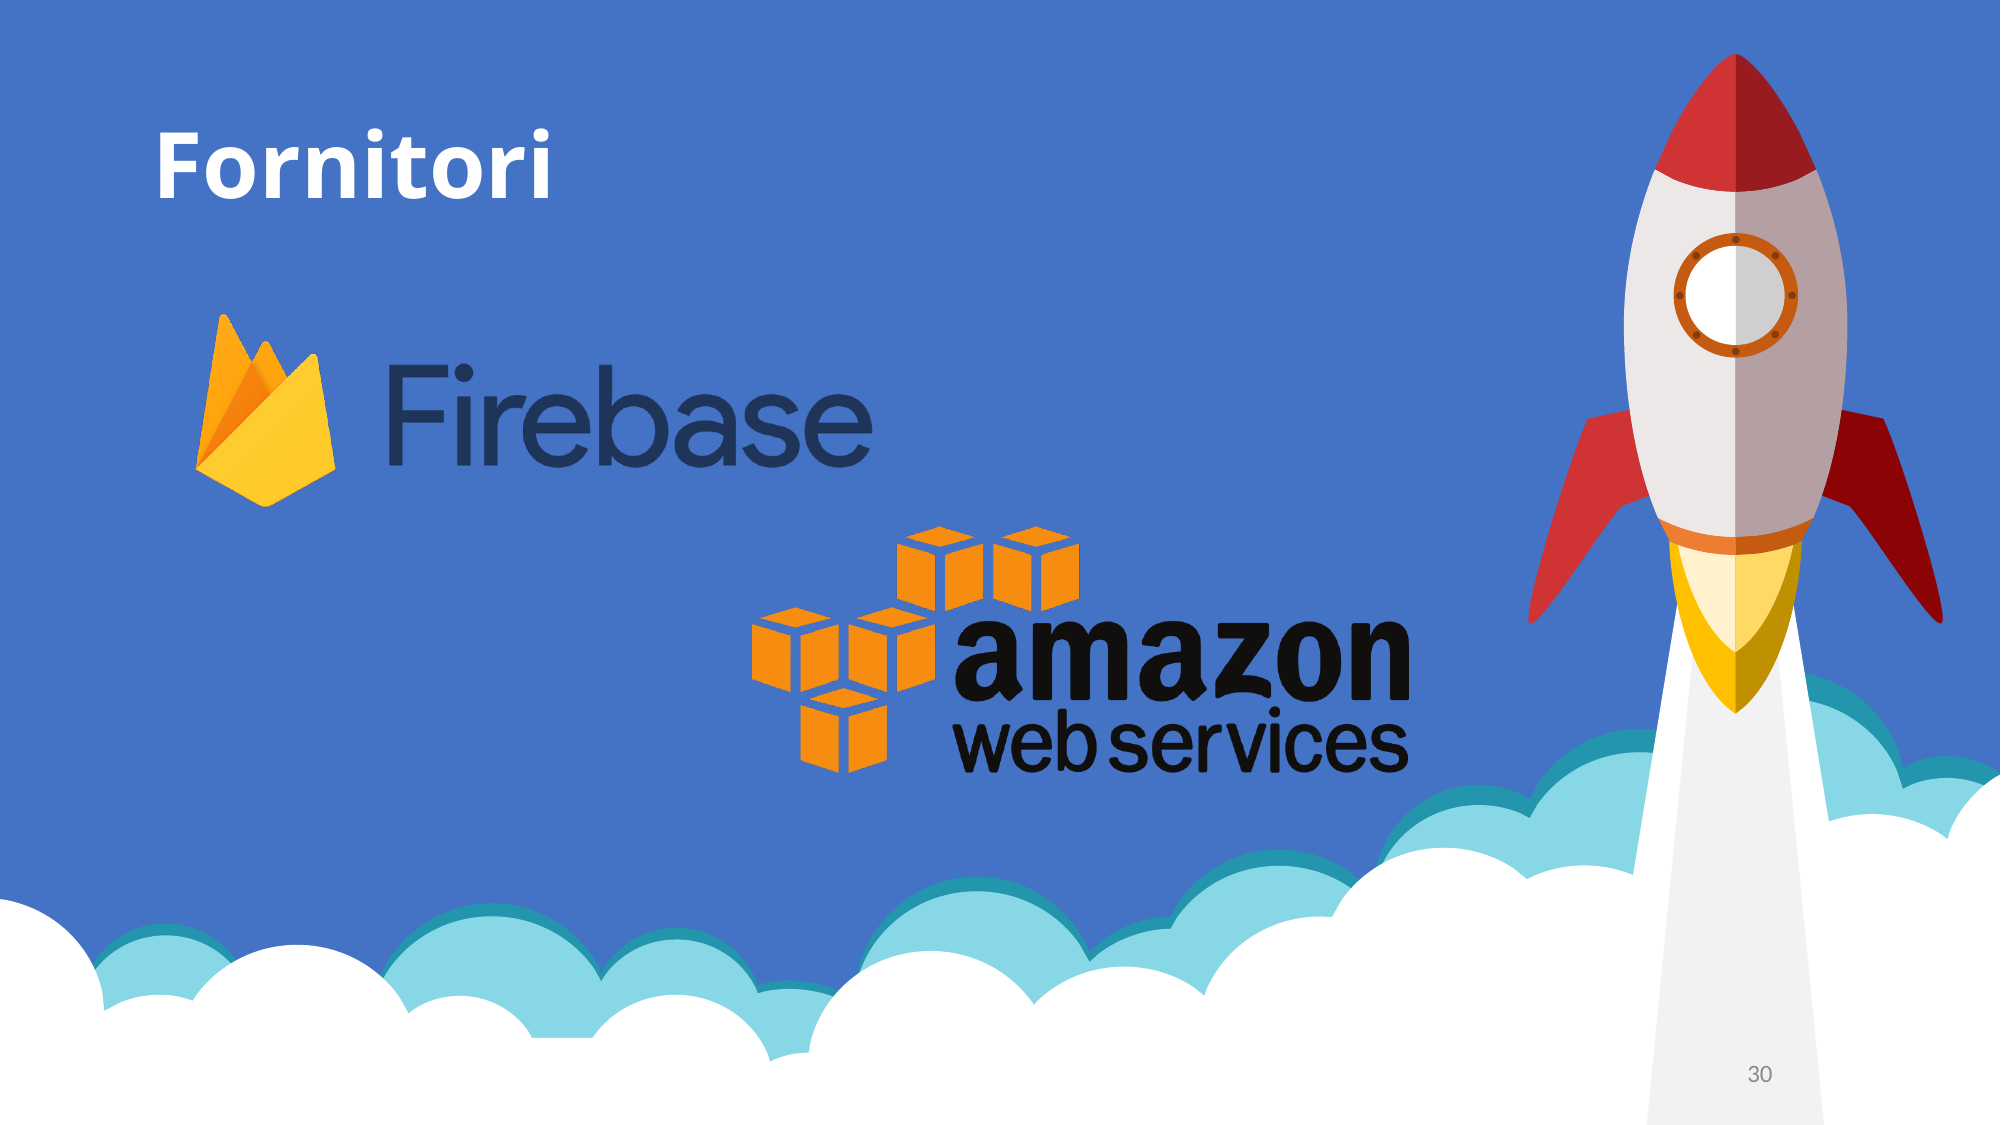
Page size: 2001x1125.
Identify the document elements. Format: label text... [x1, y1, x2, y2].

title Fornitori [137, 59, 1863, 278]
slide_number 30 [1412, 1042, 1788, 1103]
picture [54, 167, 1409, 773]
